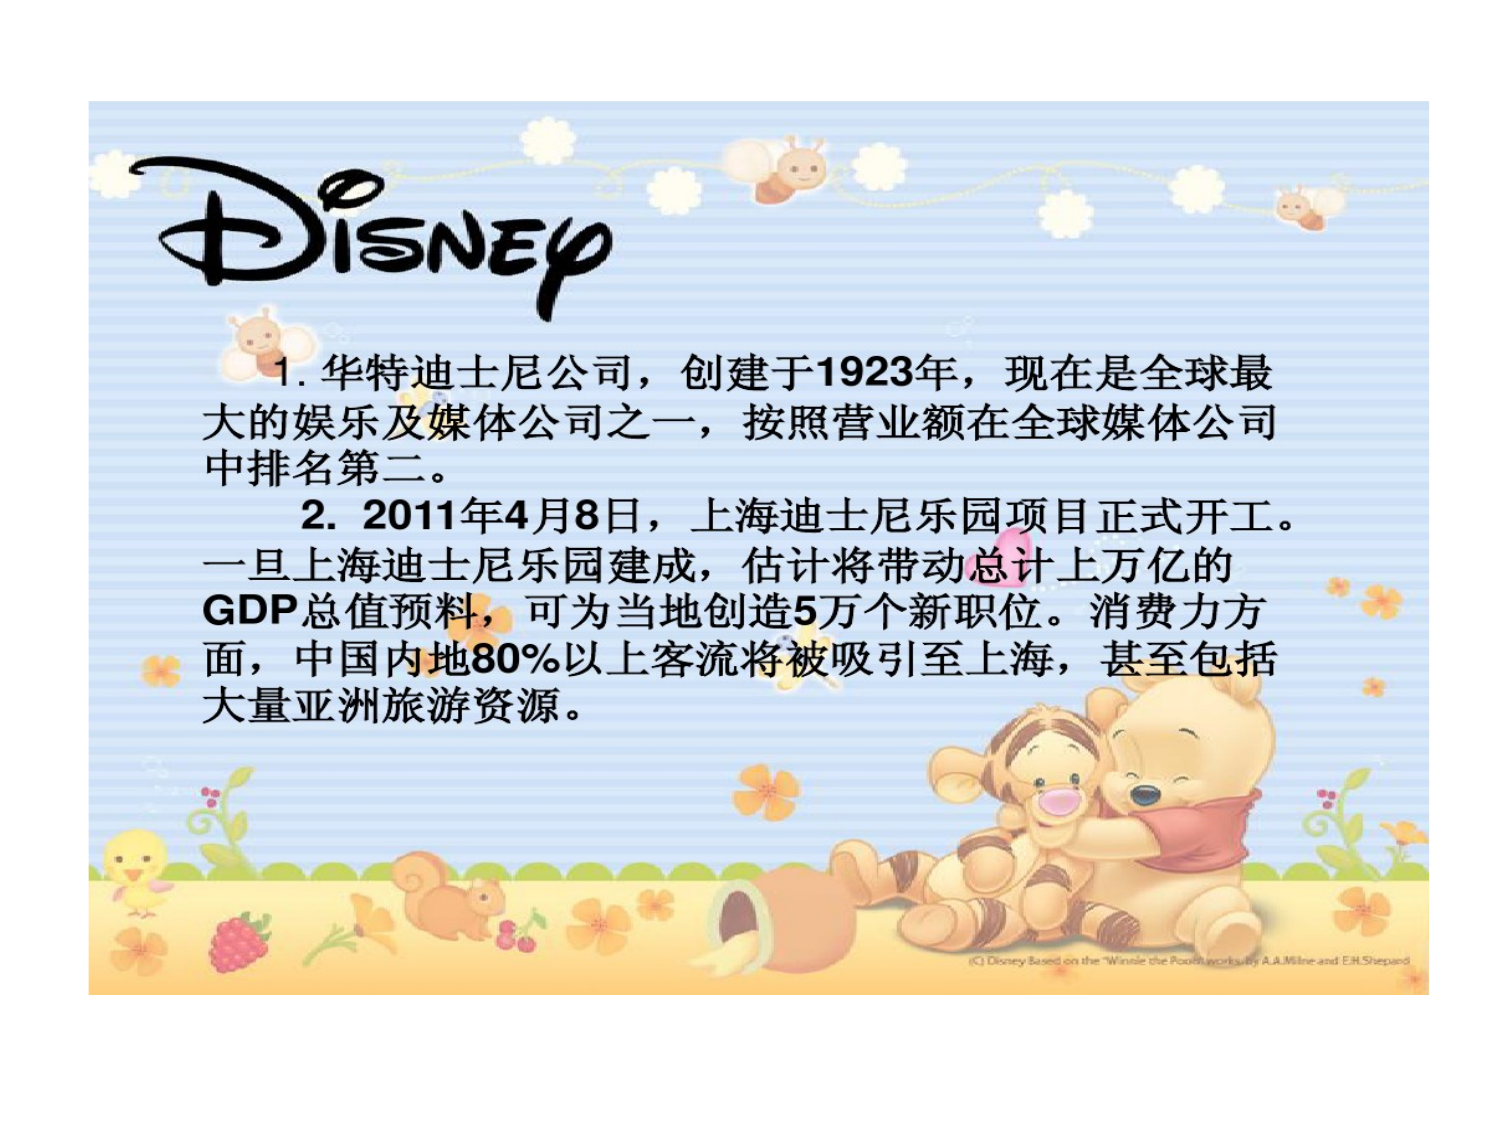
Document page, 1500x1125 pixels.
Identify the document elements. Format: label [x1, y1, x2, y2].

text_box [88, 101, 1430, 995]
